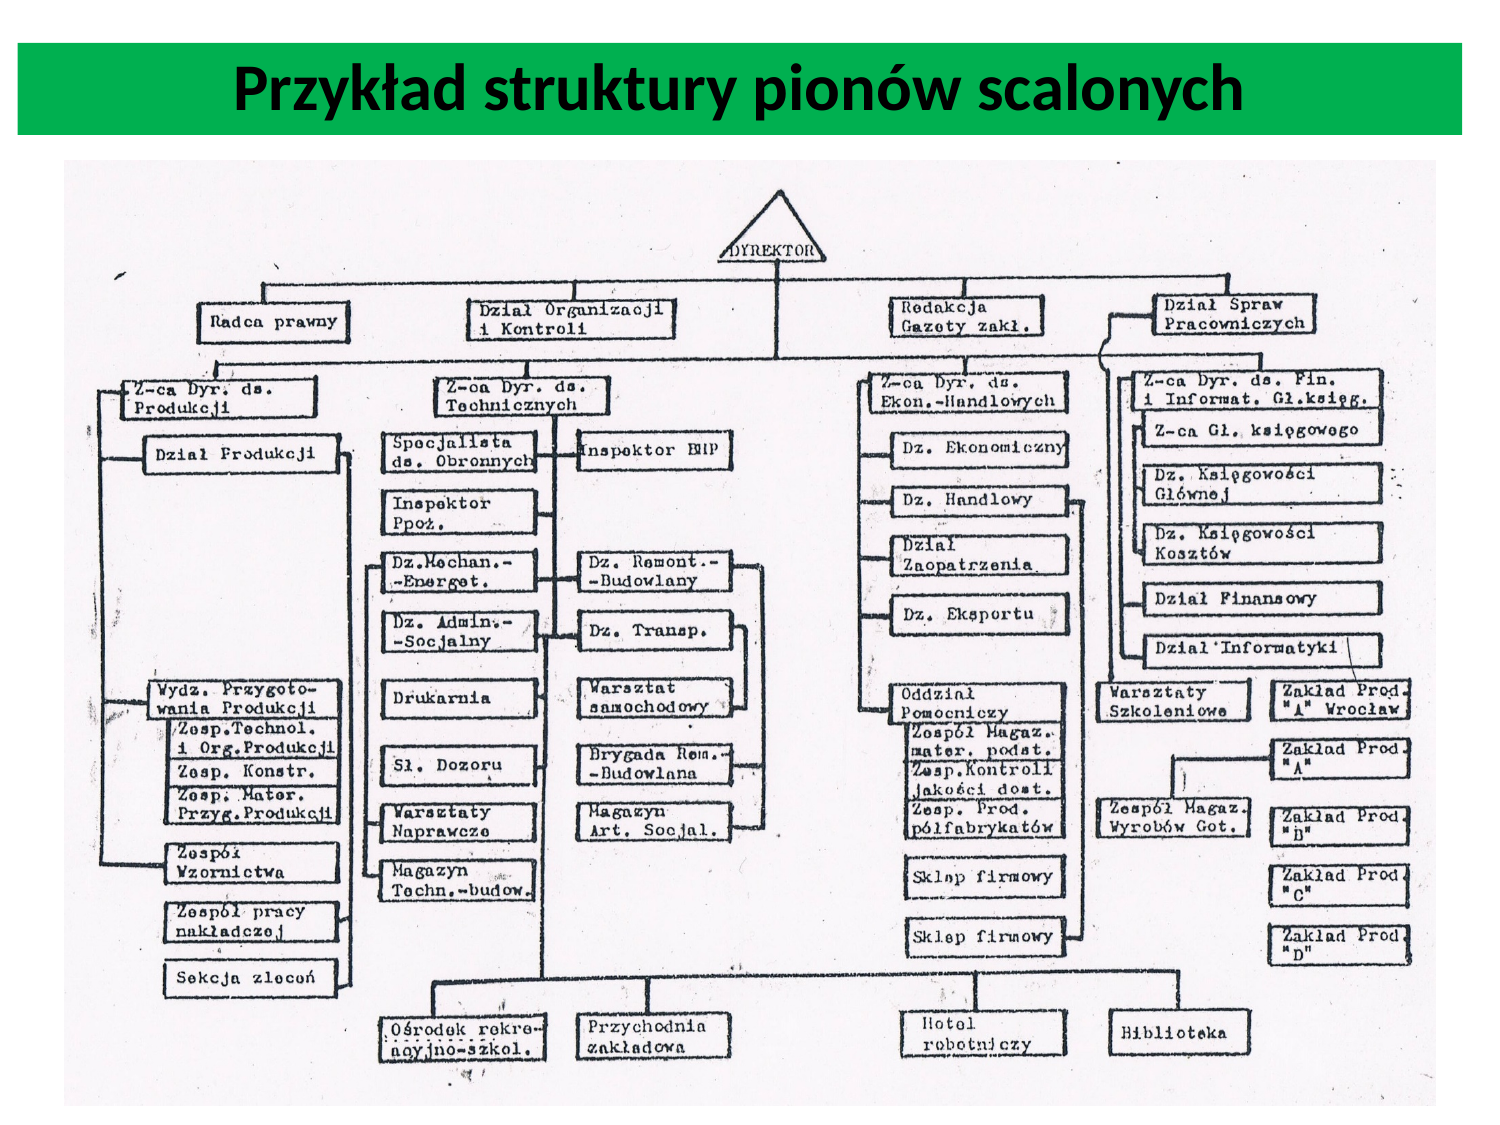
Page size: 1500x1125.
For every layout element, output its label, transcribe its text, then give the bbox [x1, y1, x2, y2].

title Przykład struktury pionów scalonych [17, 42, 1463, 135]
picture [64, 160, 1436, 1106]
